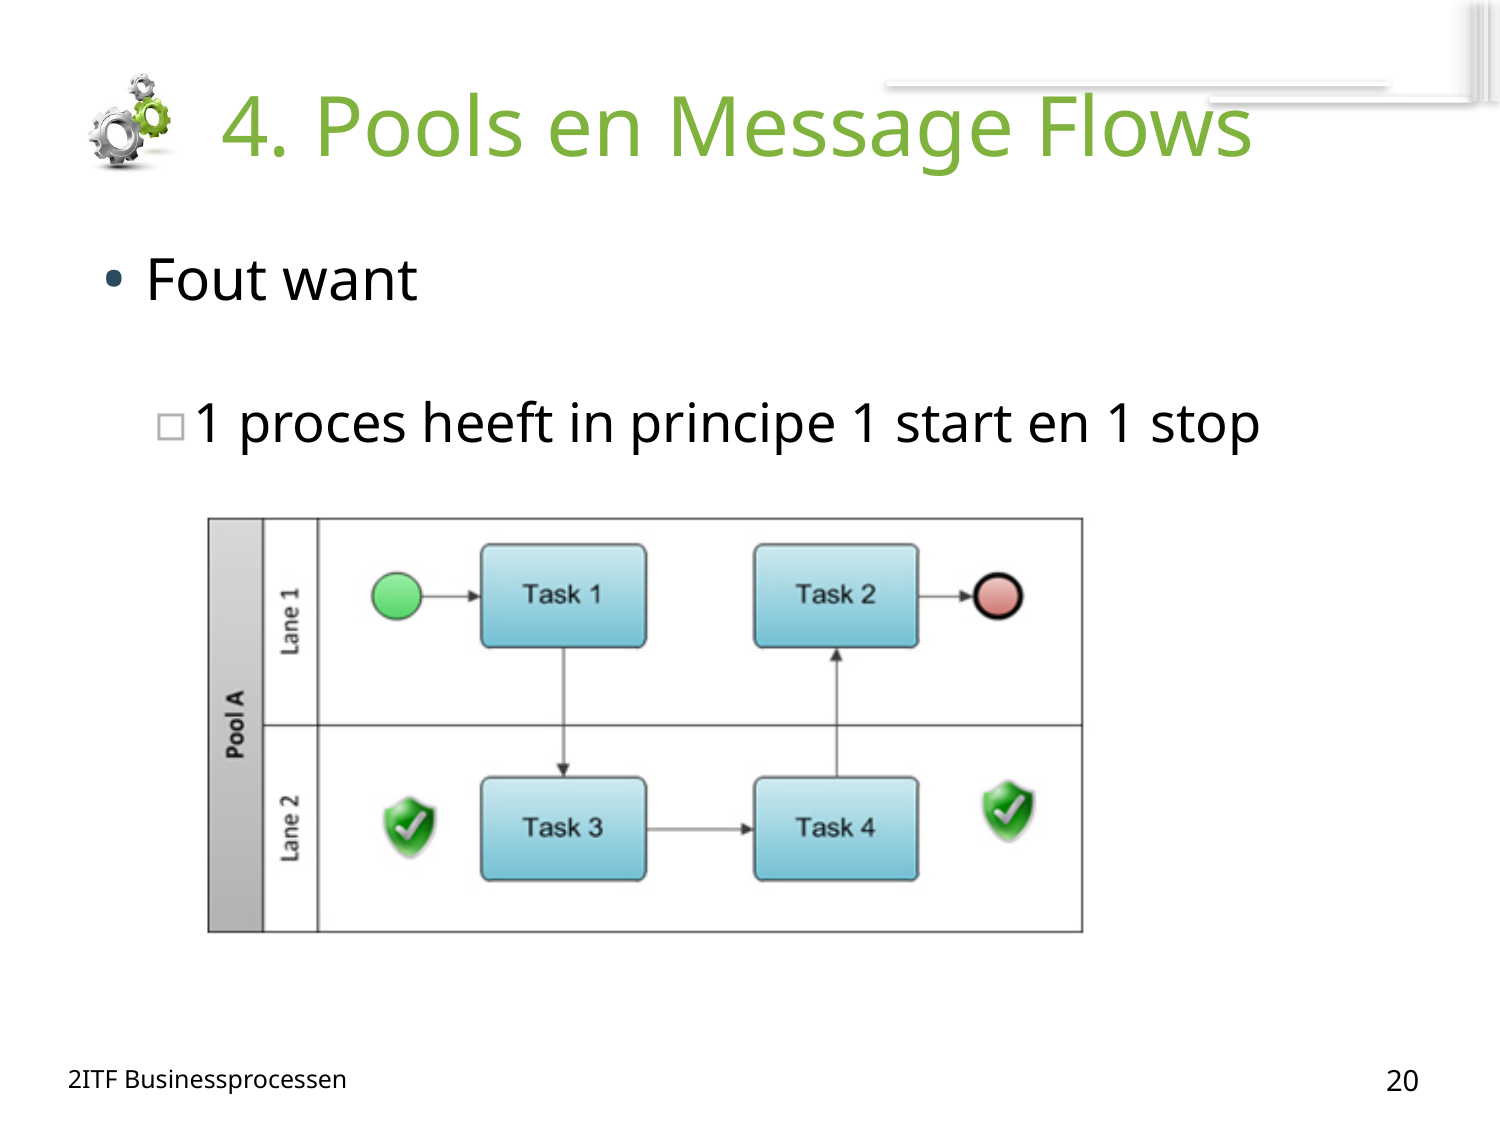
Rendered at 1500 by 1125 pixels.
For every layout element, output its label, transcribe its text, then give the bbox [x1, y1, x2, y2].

slide_number 20 [1371, 1054, 1497, 1115]
title 4. Pools en Message Flows [206, 35, 1418, 211]
picture [170, 491, 1105, 947]
list Fout want 1 proces heeft in principe 1 start en 1 stop [70, 234, 1421, 1055]
picture [78, 69, 186, 176]
